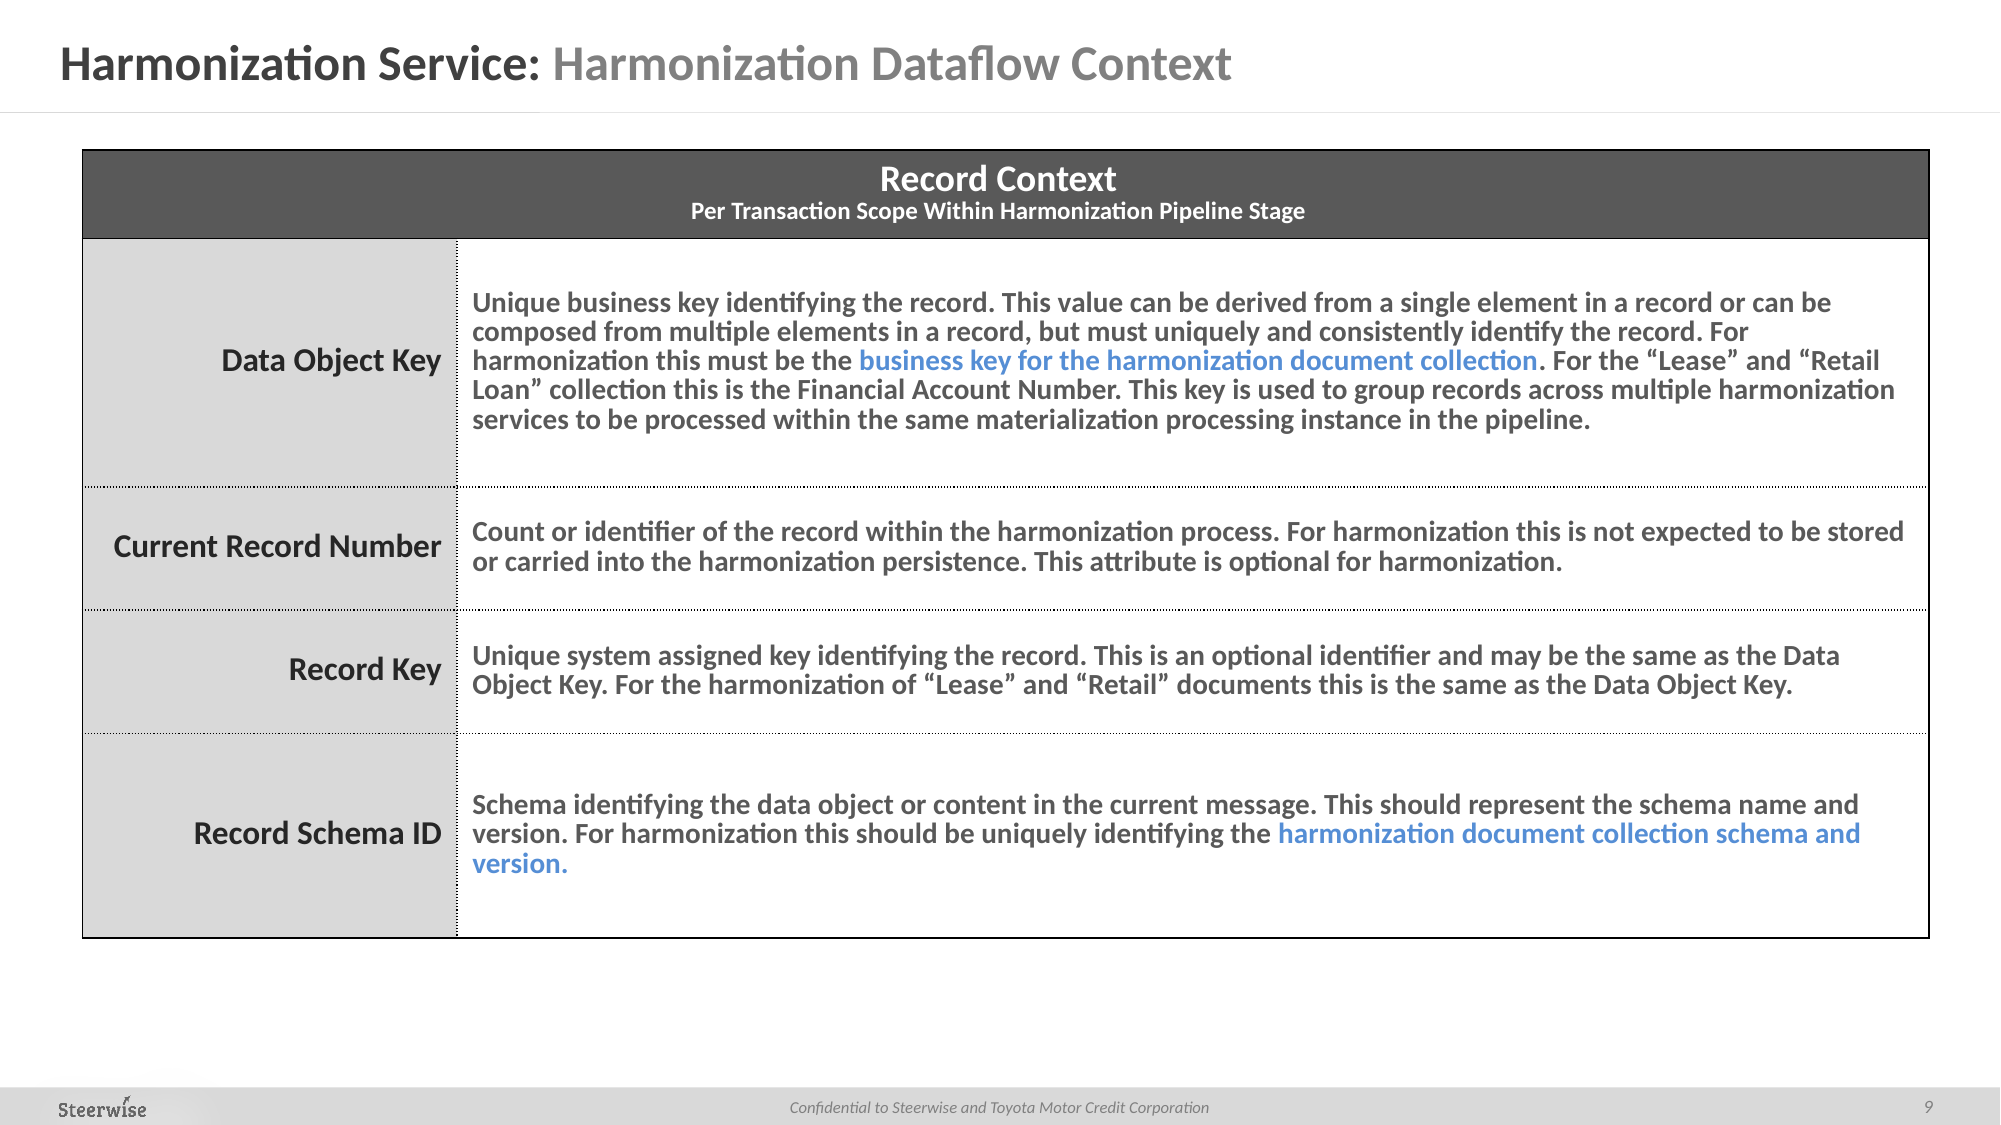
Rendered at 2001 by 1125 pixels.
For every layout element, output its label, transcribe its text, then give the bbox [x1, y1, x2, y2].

table_cell Count or identifier of the record within the harmonization process. For harmonization this is not expected to be stored or carried into the harmonization persistence. This attribute is optional for harmonization. [457, 487, 1928, 610]
title Harmonization Service: Harmonization Dataflow Context [0, 23, 1999, 97]
slide_number 9 [1875, 1087, 1982, 1125]
picture [53, 1089, 151, 1122]
table_cell Current Record Number [83, 487, 457, 610]
table_cell Unique business key identifying the record. This value can be derived from a single element in a record or can be composed from multiple elements in a record, but must uniquely and consistently identify the record. For harmonization this must be the business key for the harmonization document collection. For the “Lease” and “Retail Loan” collection this is the Financial Account Number. This key is used to group records across multiple harmonization services to be processed within the same materialization processing instance in the pipeline. [457, 239, 1928, 487]
table_cell Schema identifying the data object or content in the current message. This should represent the schema name and version. For harmonization this should be uniquely identifying the harmonization document collection schema and version. [457, 733, 1928, 937]
table_cell Data Object Key [83, 239, 457, 487]
table_header Record Context Per Transaction Scope Within Harmonization Pipeline Stage [83, 151, 1928, 238]
table_cell Record Key [83, 610, 457, 733]
table_cell Unique system assigned key identifying the record. This is an optional identifier and may be the same as the Data Object Key. For the harmonization of “Lease” and “Retail” documents this is the same as the Data Object Key. [457, 610, 1928, 733]
table_cell Record Schema ID [83, 733, 457, 937]
